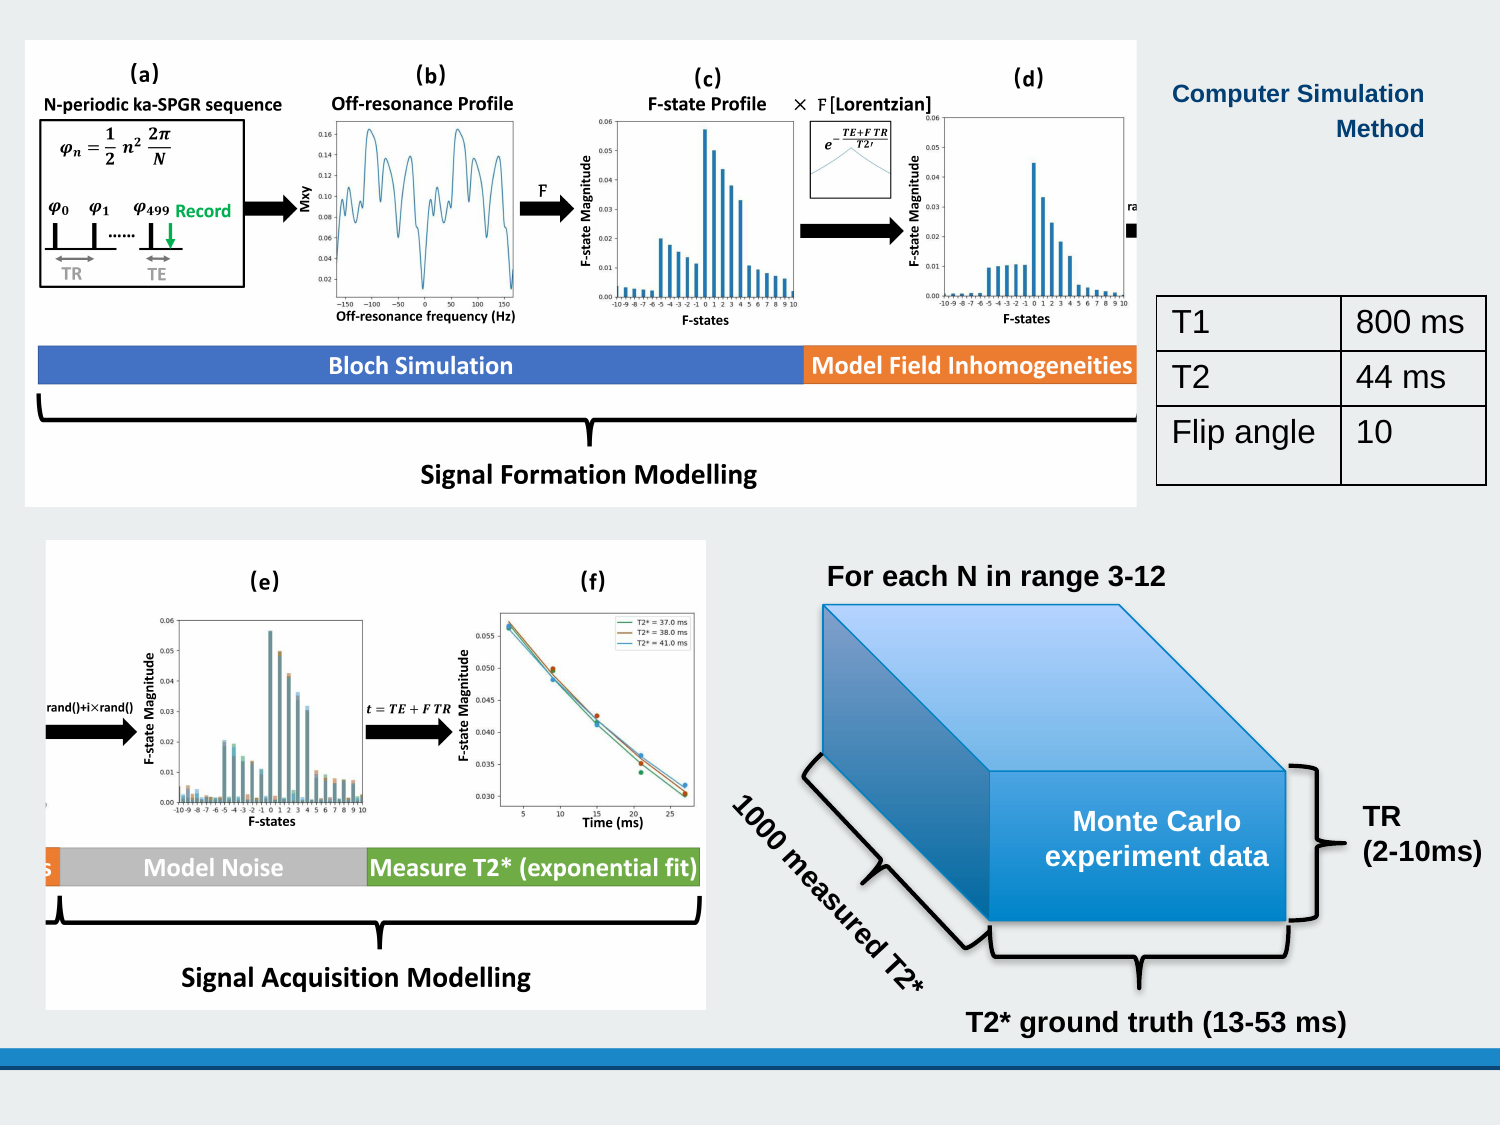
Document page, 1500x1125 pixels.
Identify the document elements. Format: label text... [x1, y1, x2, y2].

text_box 1000 measured T2* [714, 765, 952, 1024]
text_box [801, 751, 992, 951]
text_box Monte Carlo experiment data [1004, 794, 1310, 880]
table_cell T2 [1157, 352, 1340, 405]
text_box [822, 603, 1284, 922]
text_box TR (2-10ms) [1347, 789, 1500, 875]
text_box For each N in range 3-12 [812, 550, 1233, 600]
text_box T2* ground truth (13-53 ms) [925, 995, 1388, 1046]
text_box [988, 925, 1291, 991]
table_cell Flip angle [1157, 407, 1340, 484]
table_cell 10 [1342, 407, 1485, 484]
picture [0, 0, 1500, 1125]
table_cell 44 ms [1342, 352, 1485, 405]
text_box [1288, 763, 1347, 923]
list Computer Simulation Method [1142, 77, 1425, 129]
text_box F = 1 [827, 606, 1282, 770]
table_header T1 [1157, 297, 1340, 350]
table_header 800 ms [1342, 297, 1485, 350]
